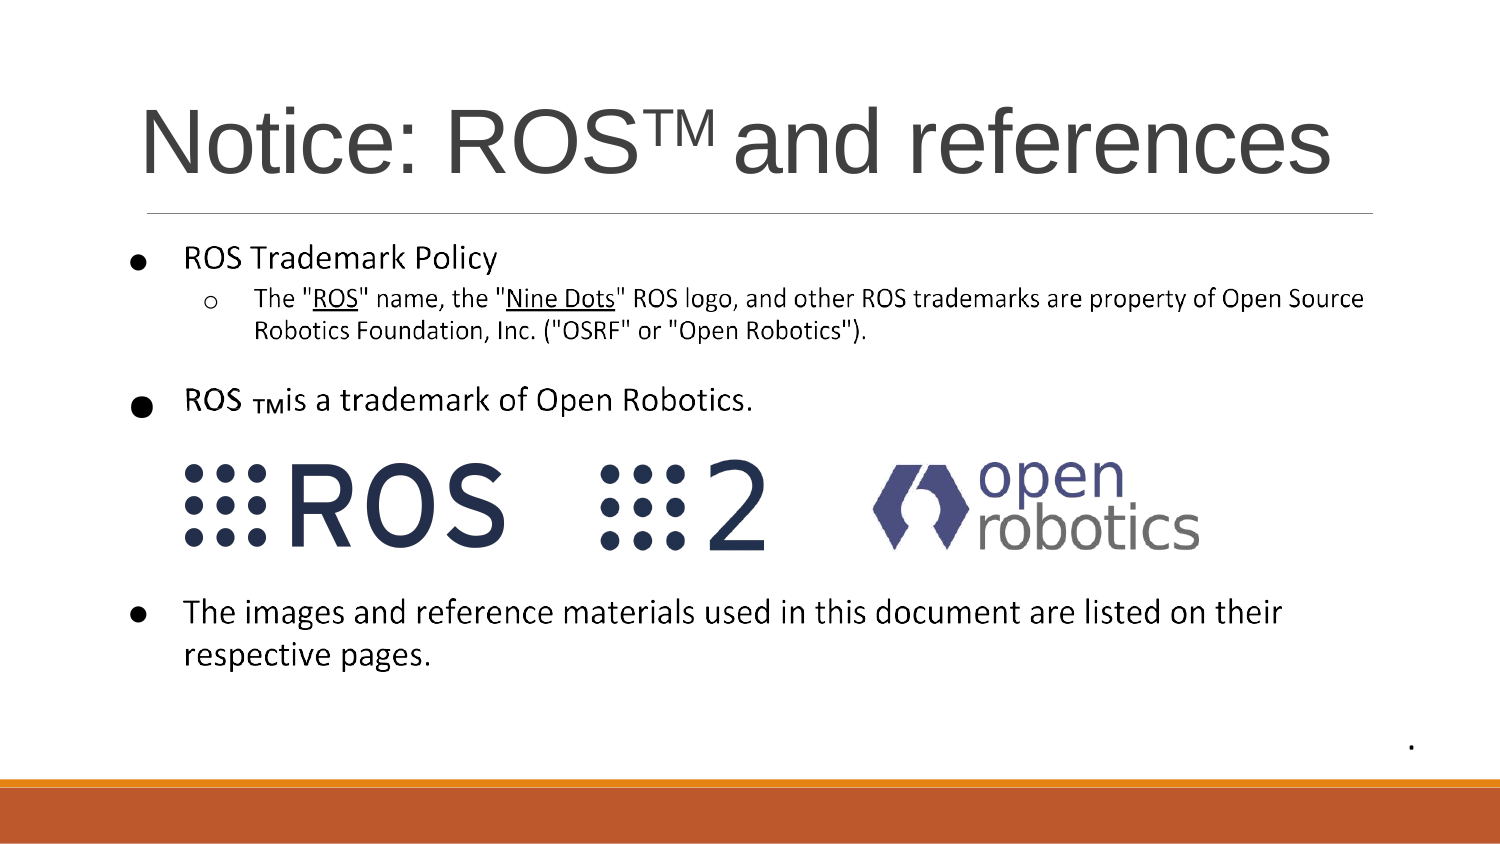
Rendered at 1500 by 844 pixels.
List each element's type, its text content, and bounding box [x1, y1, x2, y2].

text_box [124, 233, 1363, 673]
text_box Notice: ROSTM and references [125, 91, 1378, 201]
